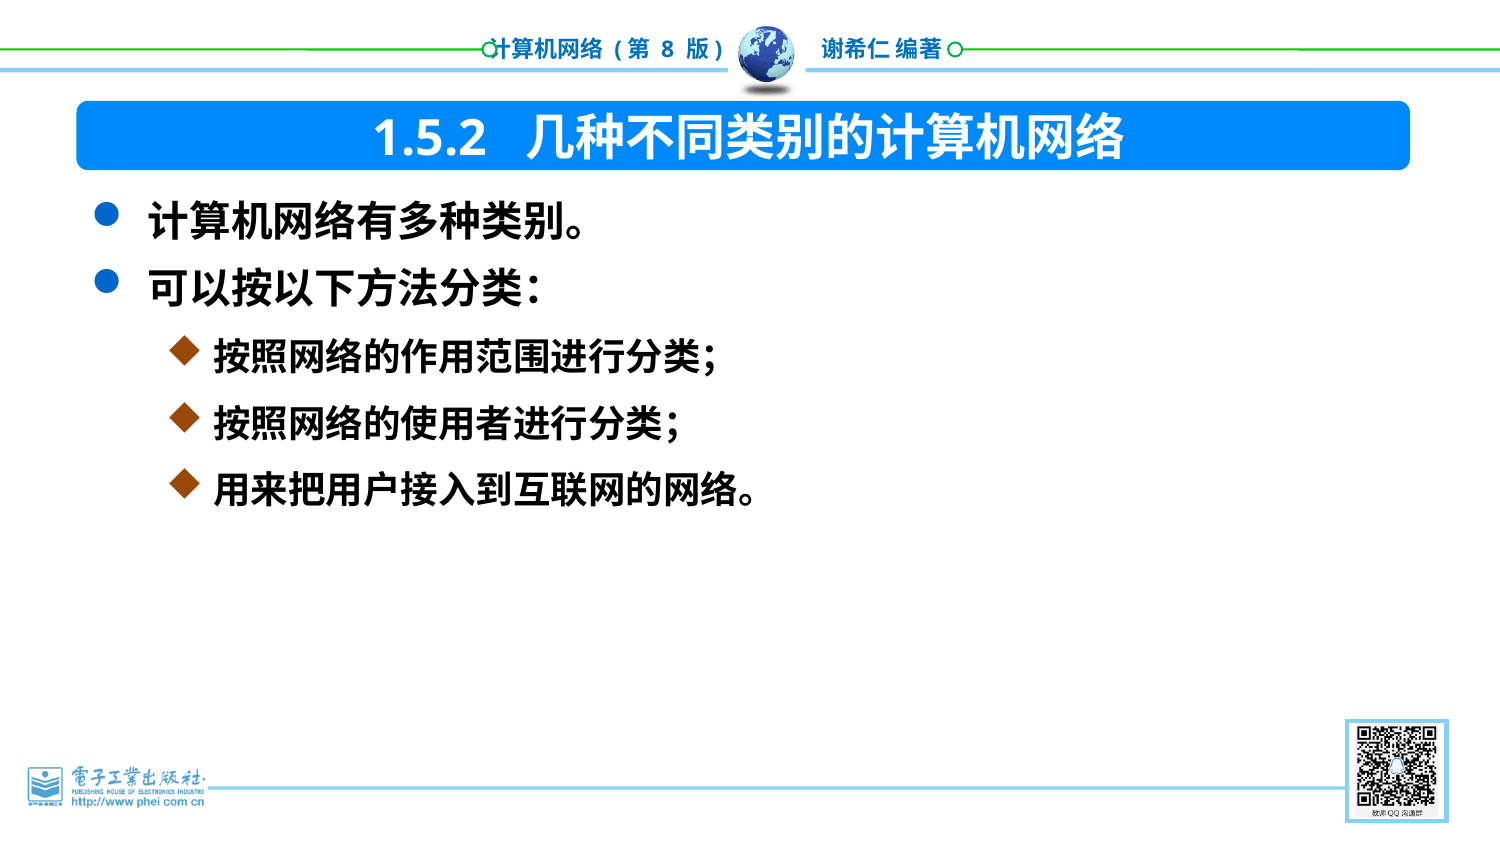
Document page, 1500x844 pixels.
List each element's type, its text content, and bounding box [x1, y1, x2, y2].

list 计算机网络有多种类别。 可以按以下方法分类： 按照网络的作用范围进行分类； 按照网络的使用者进行分类； 用来把用户接入到互联网的网络。 [76, 170, 1410, 712]
picture [23, 764, 208, 809]
list 1.5.2 几种不同类别的计算机网络 [204, 105, 1293, 166]
picture [1355, 724, 1438, 817]
picture [736, 24, 796, 100]
